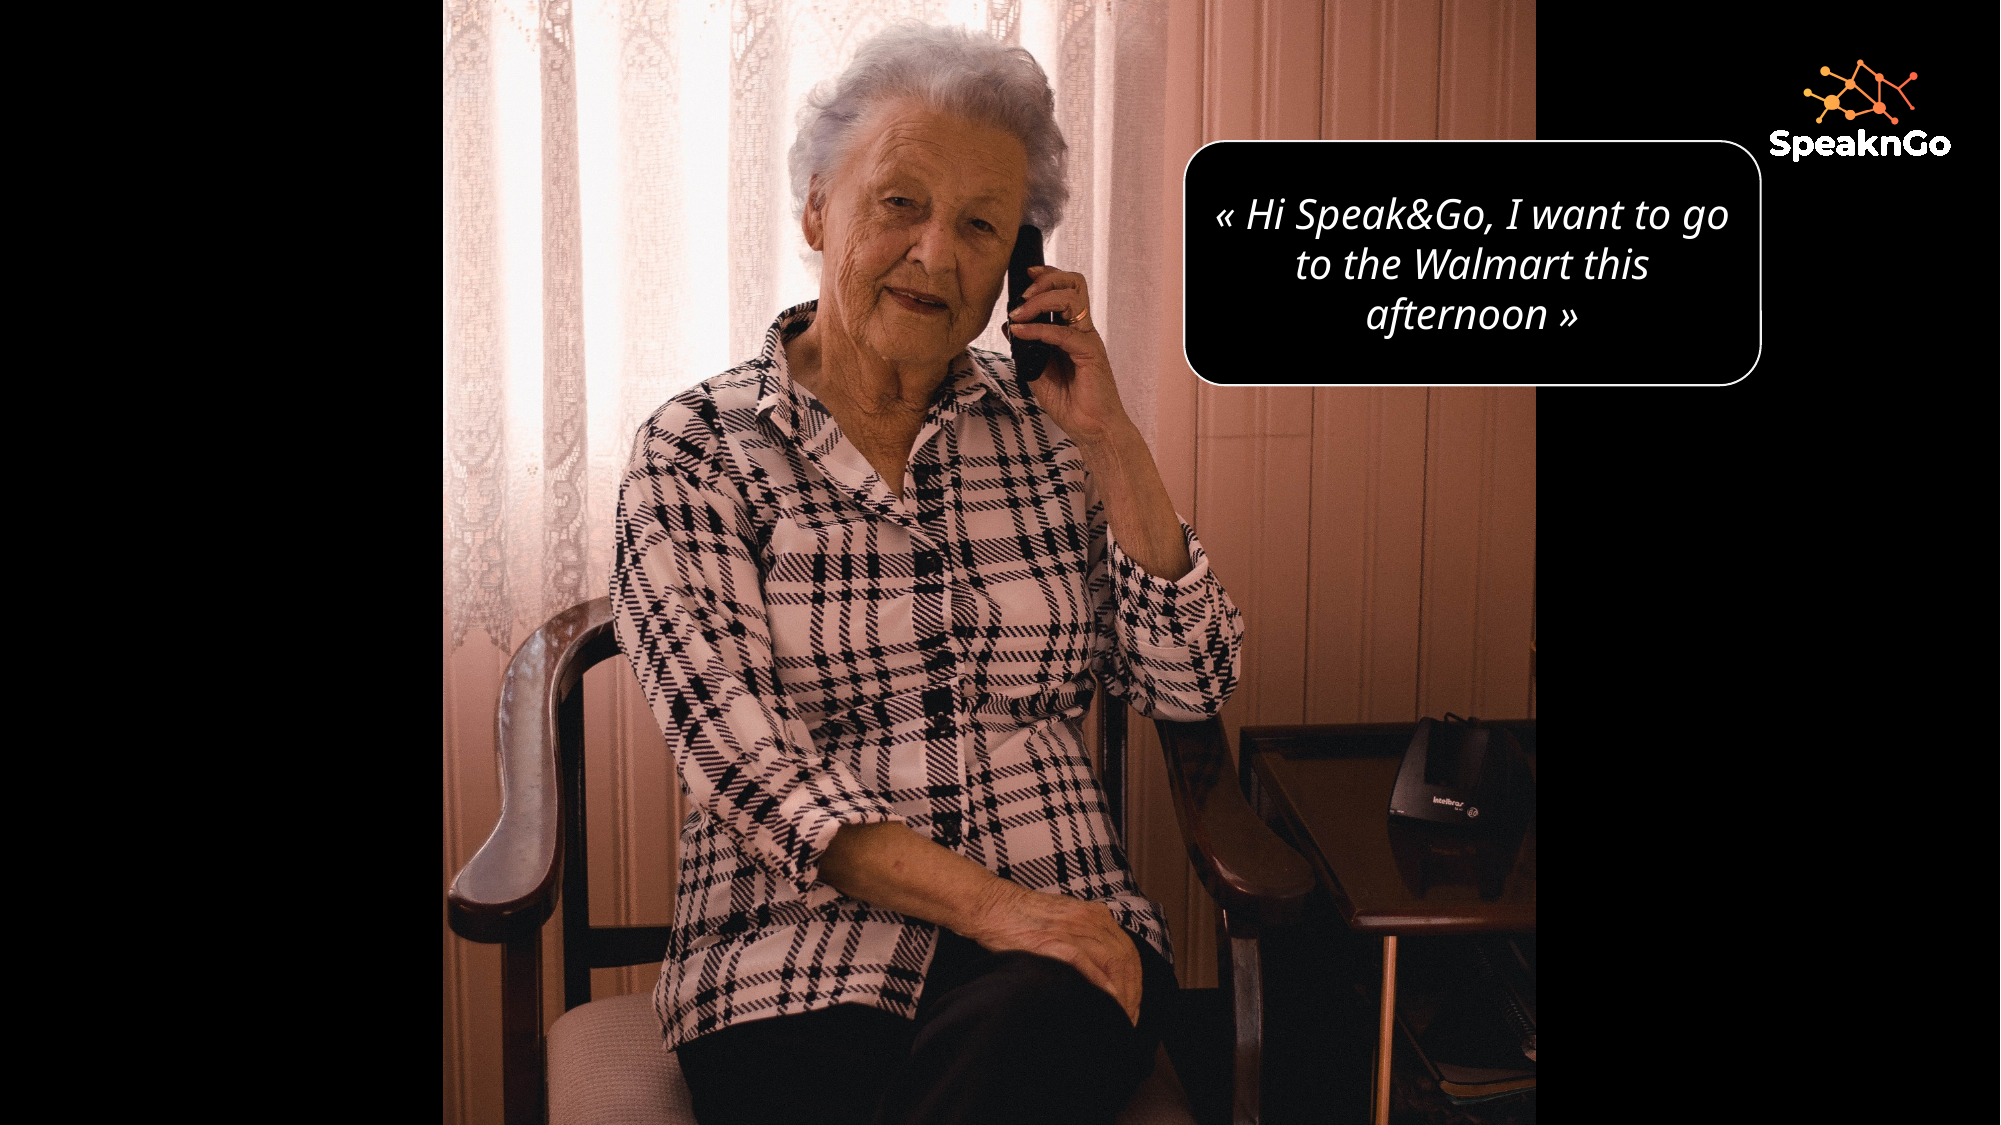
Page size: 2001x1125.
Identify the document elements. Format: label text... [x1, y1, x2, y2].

picture [1760, 11, 1959, 210]
picture [443, 0, 1536, 1125]
text_box « Hi Speak&Go, I want to go to the Walmart this afternoon » [1536, 140, 1762, 387]
